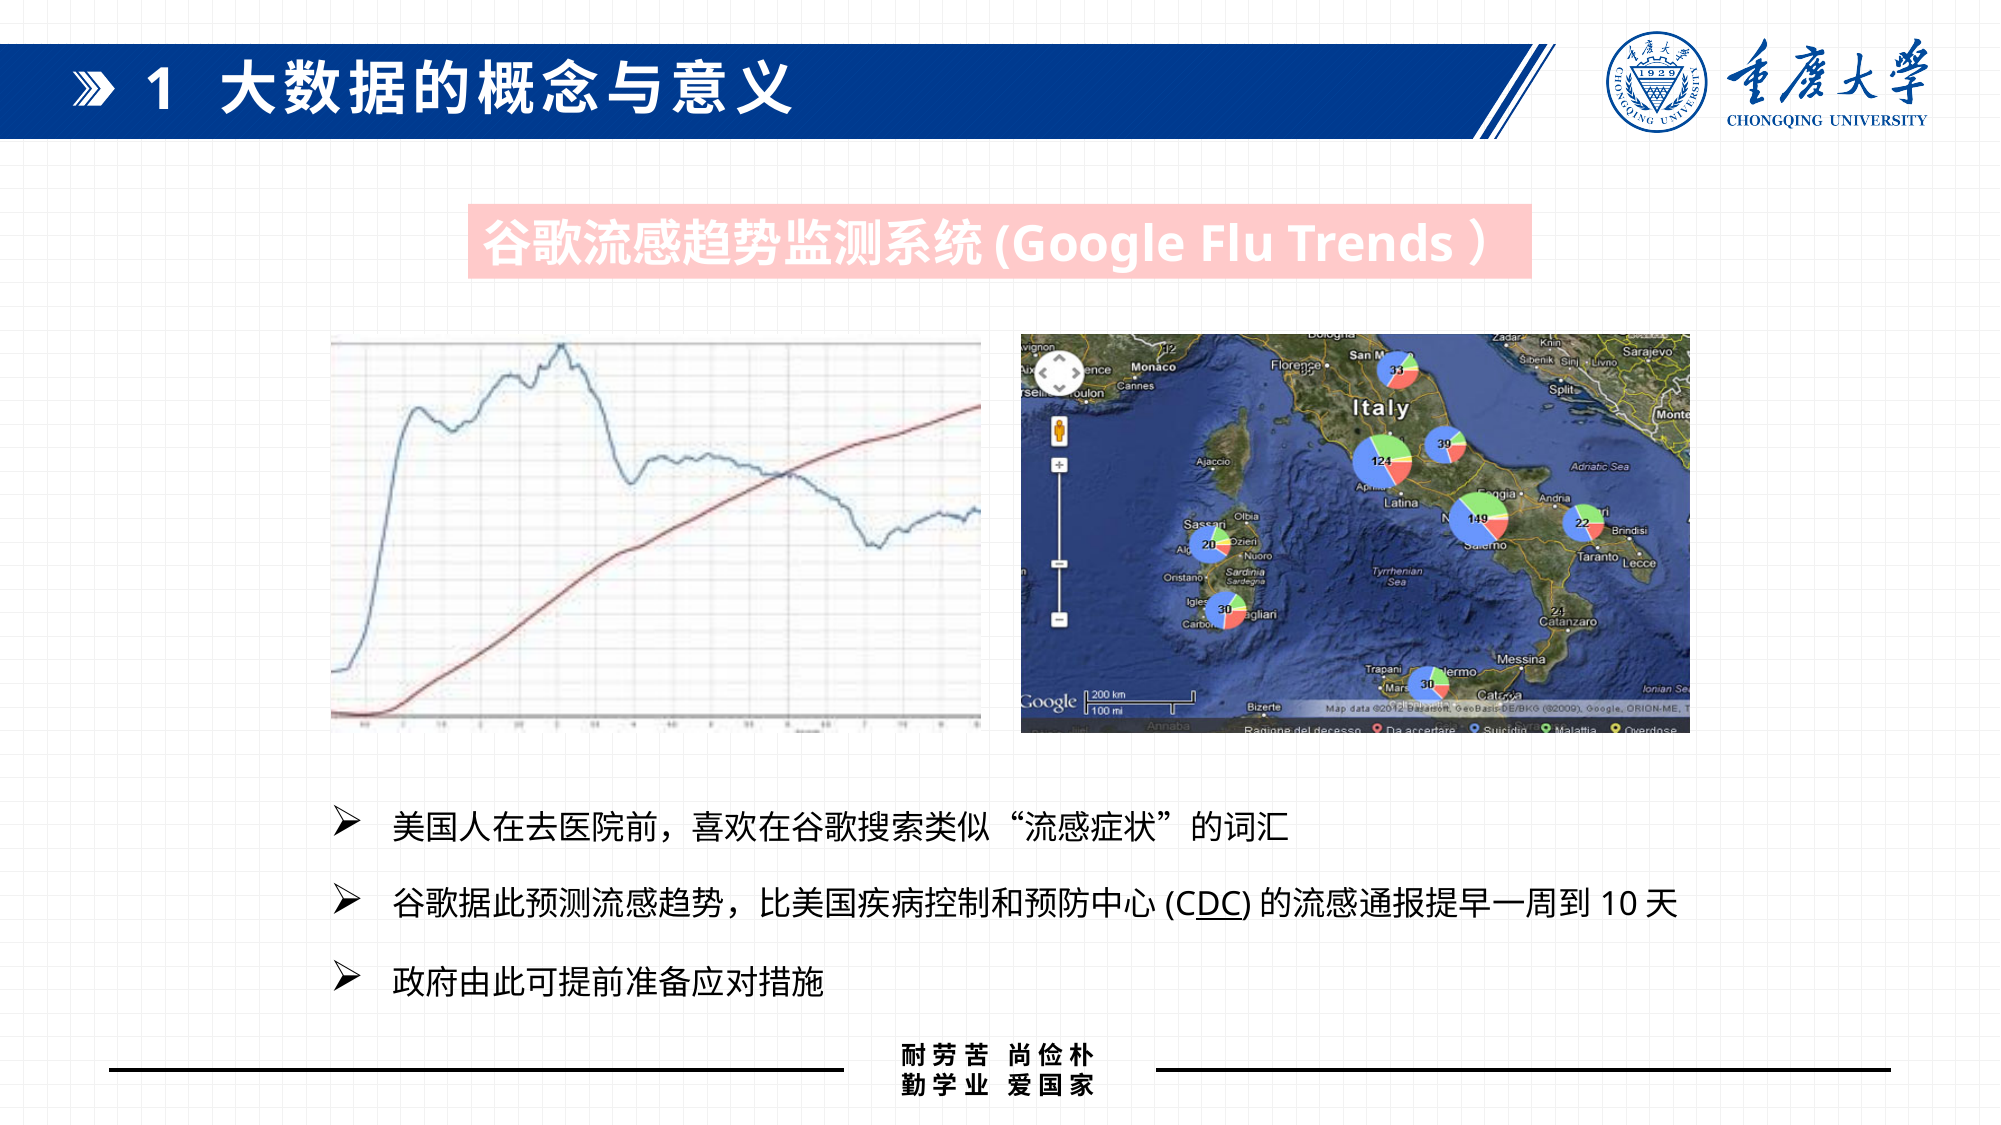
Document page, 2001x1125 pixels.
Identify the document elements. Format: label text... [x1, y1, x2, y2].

picture [331, 334, 981, 733]
list 1 大数据的概念与意义 [108, 51, 1356, 136]
text_box 谷歌流感趋势监测系统(Google Flu Trends） [468, 203, 1532, 279]
picture [1606, 31, 1928, 133]
text_box 美国人在去医院前，喜欢在谷歌搜索类似“流感症状”的词汇 谷歌据此预测流感趋势，比美国疾病控制和预防中心(CDC)的流感通报提早一周到10天 政府由此可提前准备应对措施 [315, 786, 1800, 1009]
picture [1021, 334, 1690, 733]
